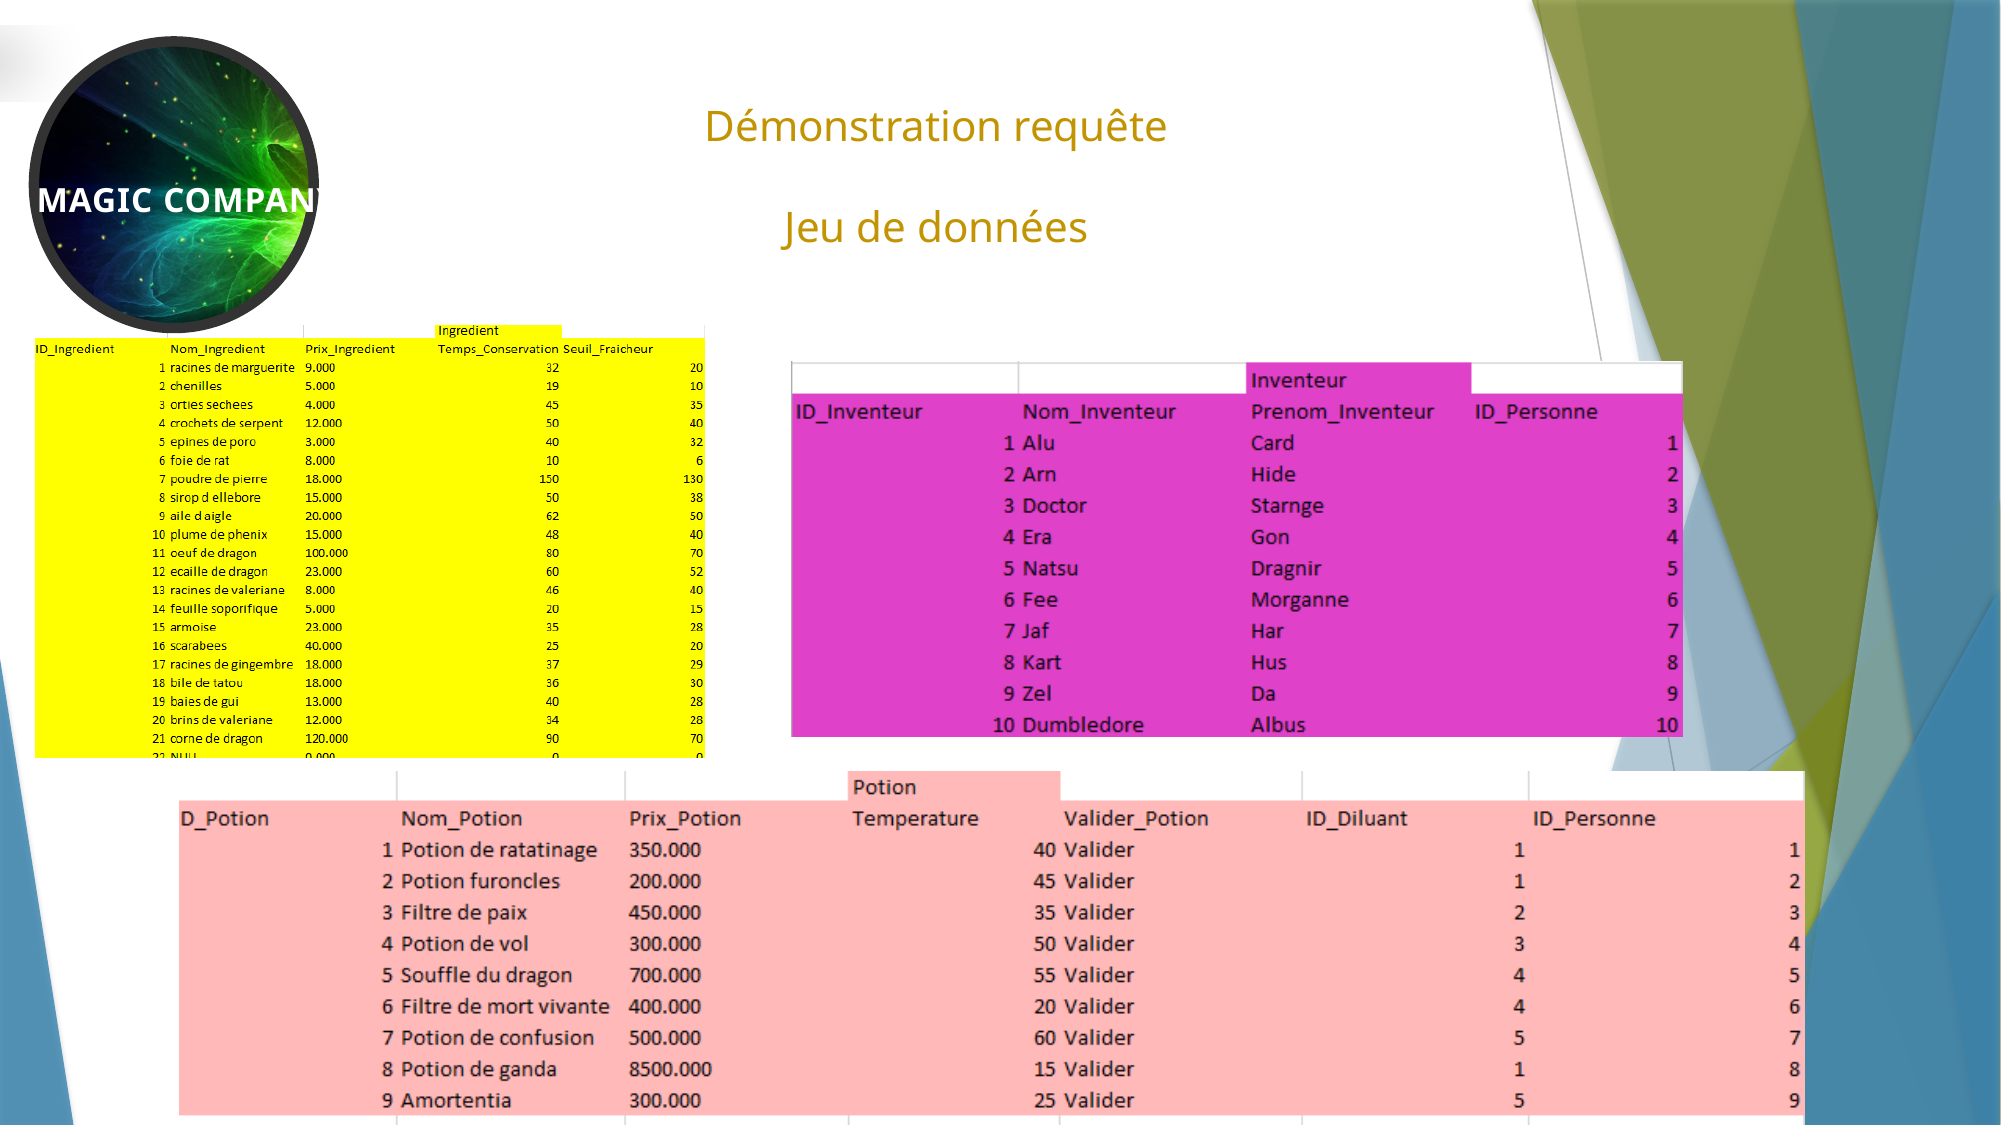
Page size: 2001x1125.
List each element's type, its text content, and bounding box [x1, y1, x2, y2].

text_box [21, 40, 541, 366]
picture [790, 360, 1683, 737]
picture [178, 771, 1806, 1125]
picture [35, 325, 705, 759]
title Démonstration requête Jeu de données [546, 92, 1642, 309]
